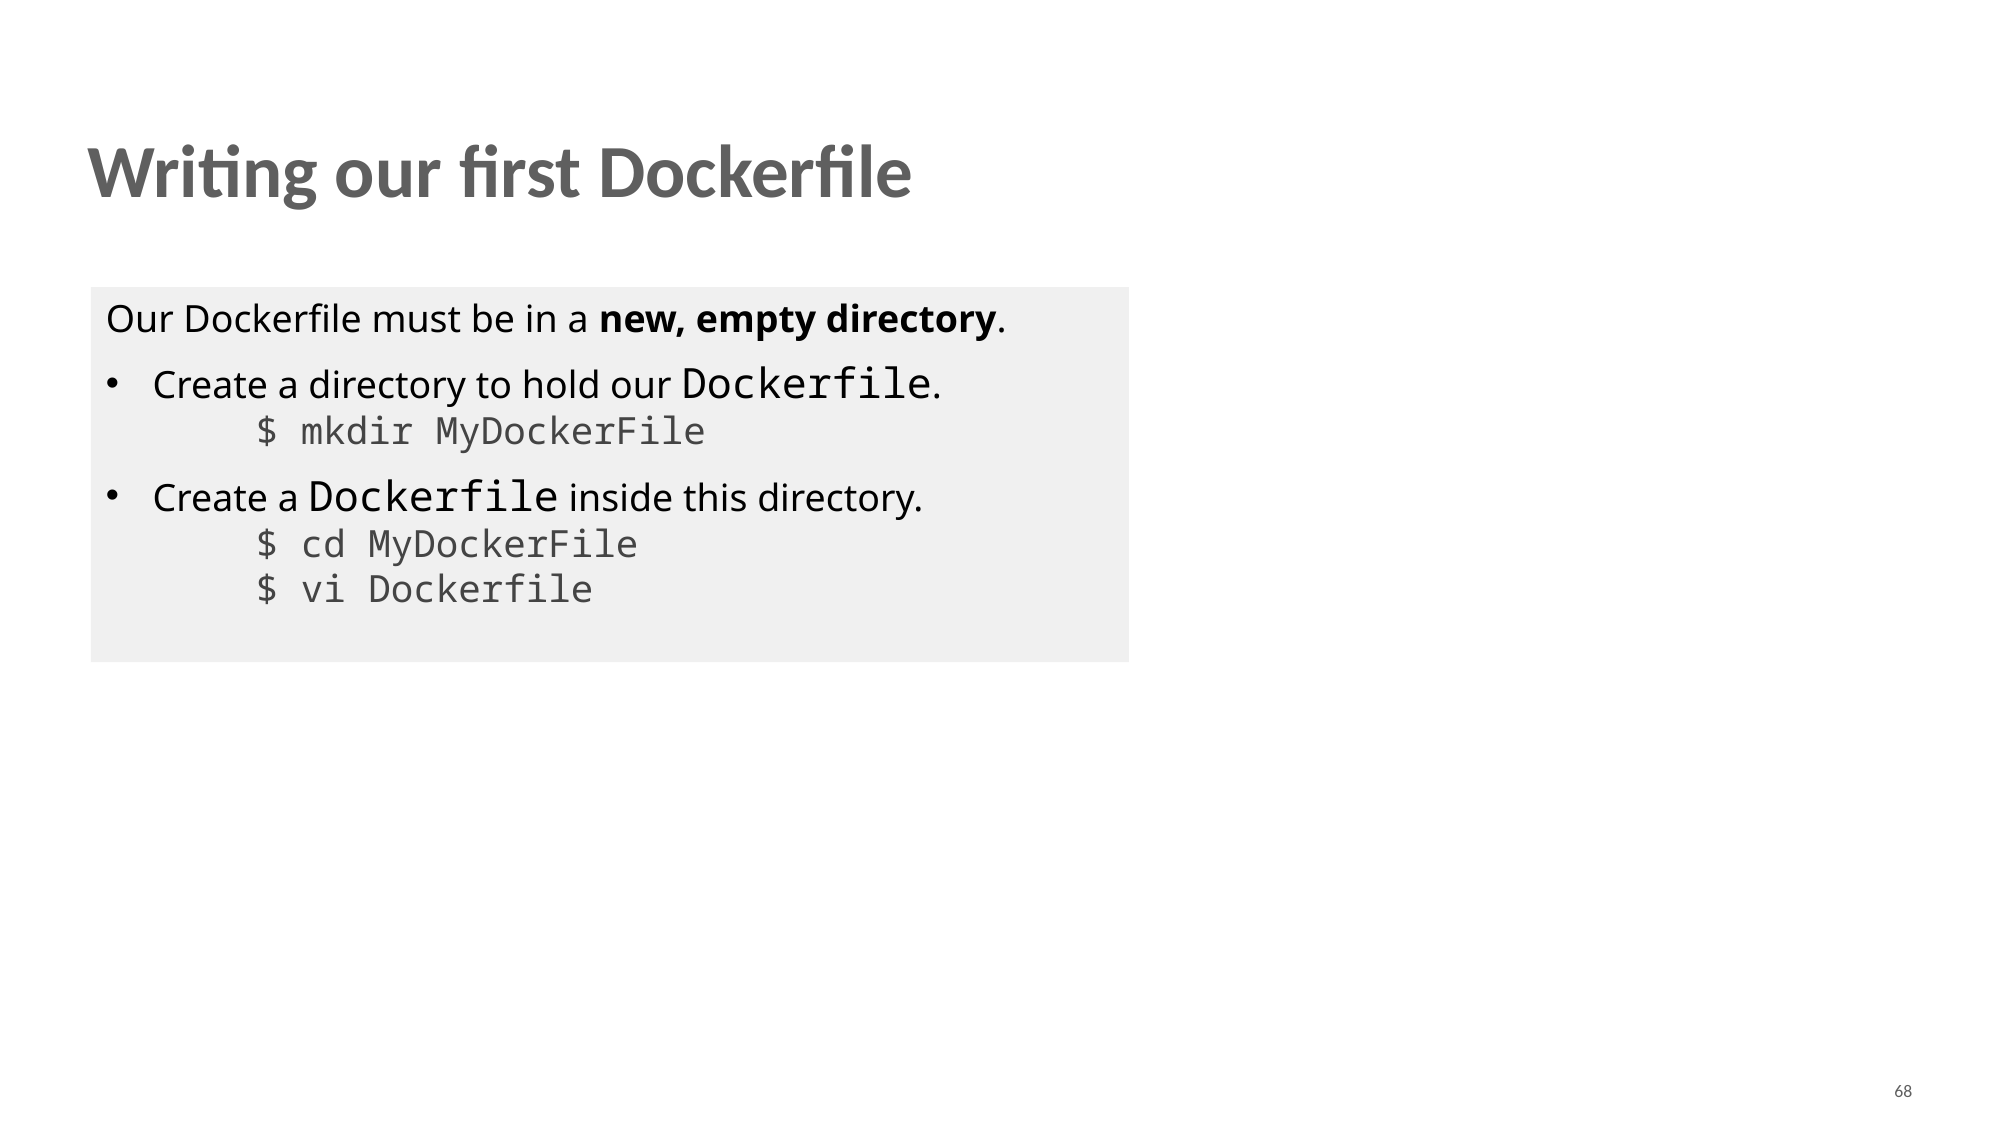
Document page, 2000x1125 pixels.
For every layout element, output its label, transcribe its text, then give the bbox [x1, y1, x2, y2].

slide_number 68 [1849, 1075, 1913, 1106]
title Writing our first Dockerfile [87, 66, 1913, 213]
text_box Our Dockerfile must be in a new, empty directory. Create a directory to hold our Dockerfile. $ mkdir MyDockerFile Create a Dockerfile inside this directory. $ cd MyDockerFile $ vi Dockerfile [90, 287, 1129, 663]
